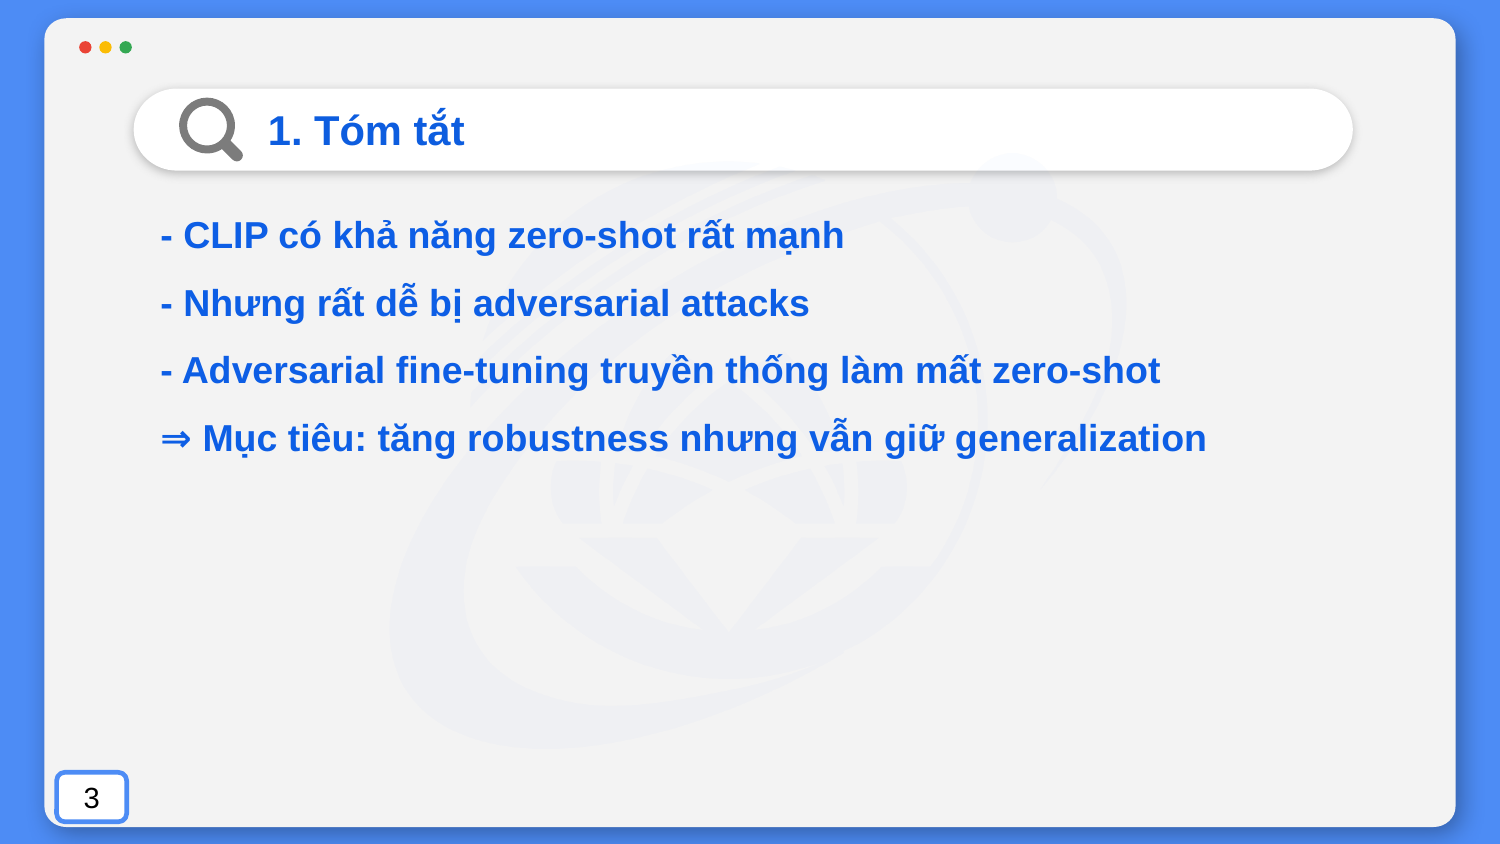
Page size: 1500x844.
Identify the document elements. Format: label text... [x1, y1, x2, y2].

text_box 3 [56, 772, 127, 822]
text_box - CLIP có khả năng zero-shot rất mạnh - Nhưng rất dễ bị adversarial attacks - Adversarial fine-tuning truyền thống làm mất zero-shot ⇒ Mục tiêu: tăng robustness nhưng vẫn giữ generalization [126, 173, 351, 474]
title 1. Tóm tắt [252, 89, 1368, 168]
picture [356, 153, 1145, 773]
text_box - CLIP có khả năng zero-shot rất mạnh - Nhưng rất dễ bị adversarial attacks - Adversarial fine-tuning truyền thống làm mất zero-shot ⇒ Mục tiêu: tăng robustness nhưng vẫn giữ generalization [1148, 173, 1374, 474]
